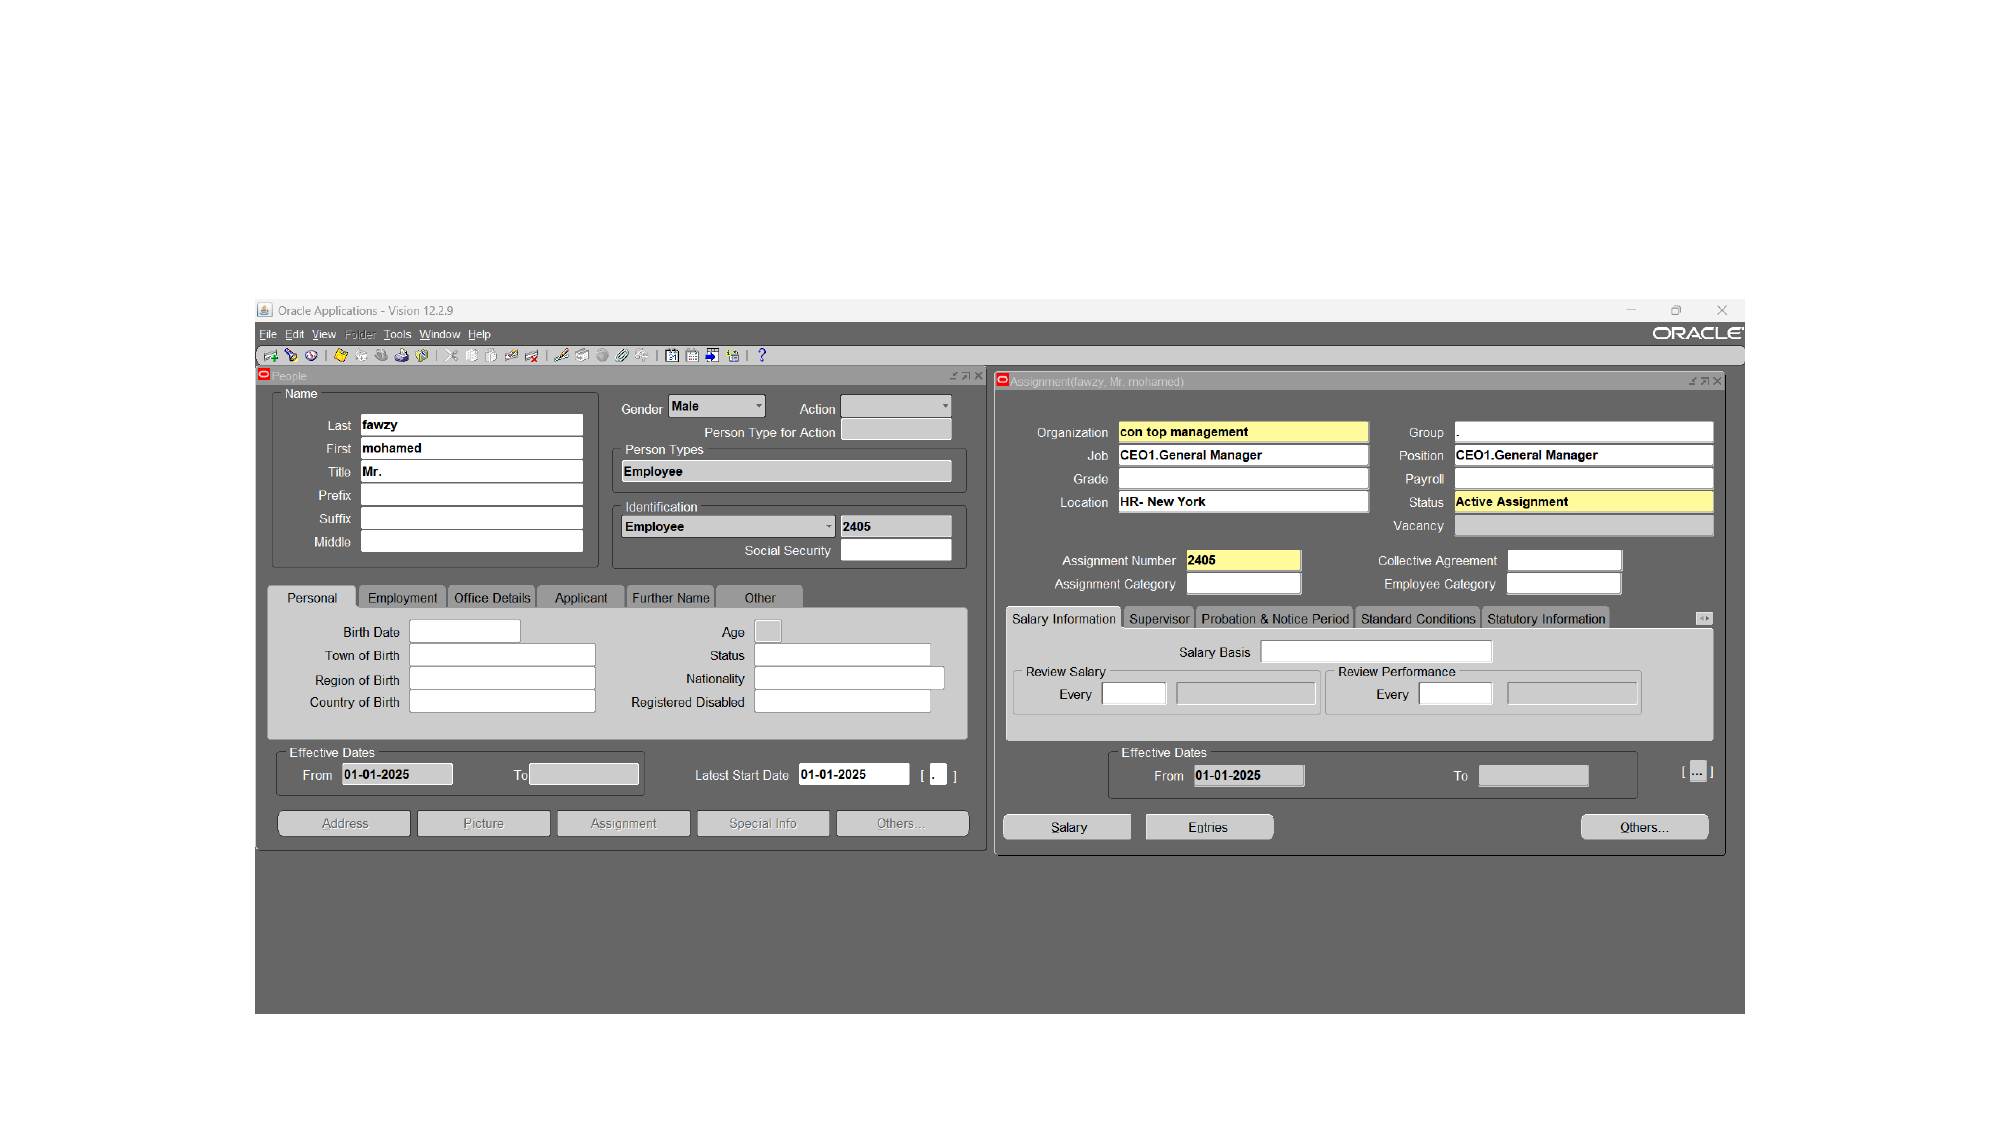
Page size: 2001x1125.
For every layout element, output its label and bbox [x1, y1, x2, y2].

list [255, 299, 1745, 1014]
